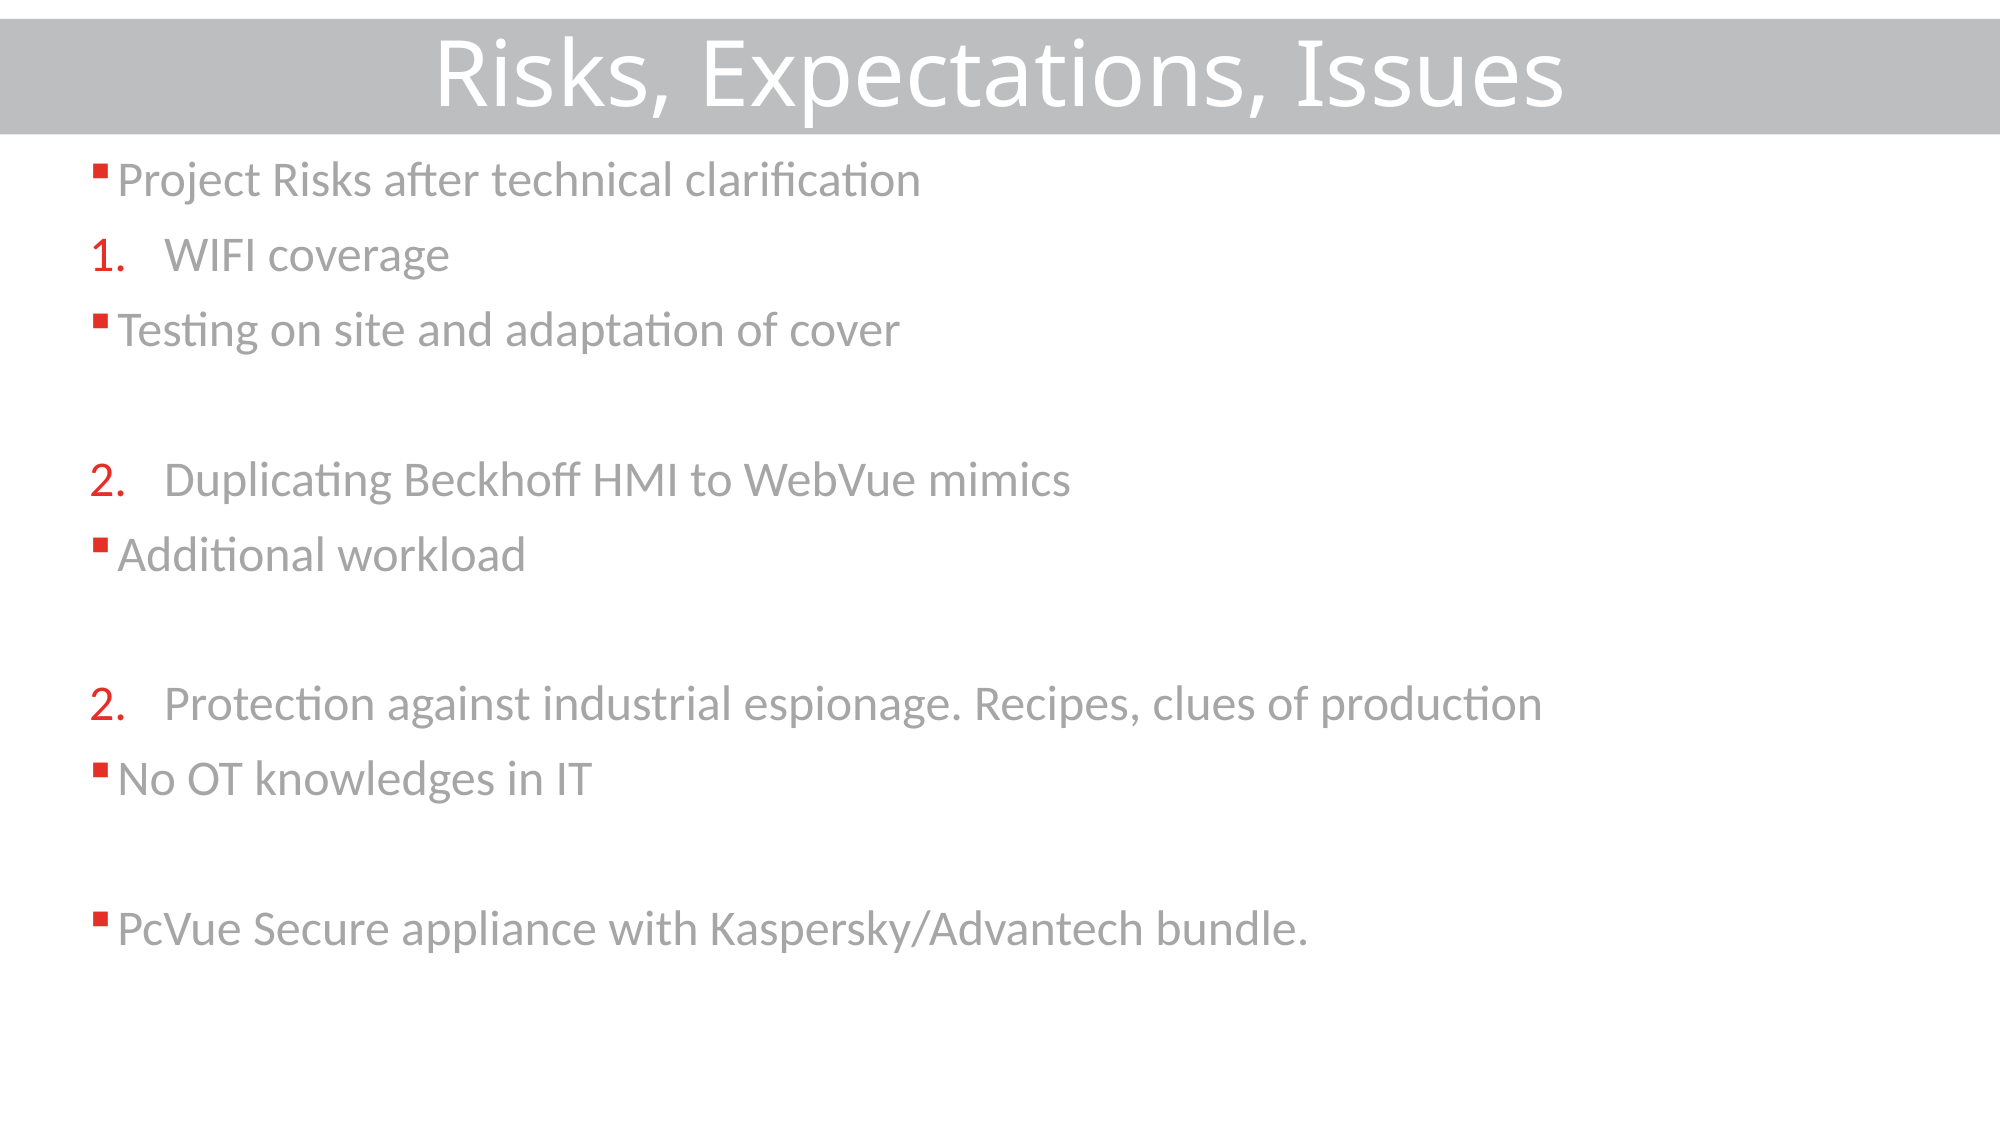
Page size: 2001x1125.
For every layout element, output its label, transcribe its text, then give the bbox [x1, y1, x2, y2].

text_box Project Risks after technical clarification WIFI coverage Testing on site and adaptation of cover Duplicating Beckhoff HMI to WebVue mimics Additional workload Protection against industrial espionage. Recipes, clues of production No OT knowledges in IT PcVue Secure appliance with Kaspersky/Advantech bundle. [74, 146, 1988, 1059]
title Risks, Expectations, Issues [0, 18, 2000, 135]
